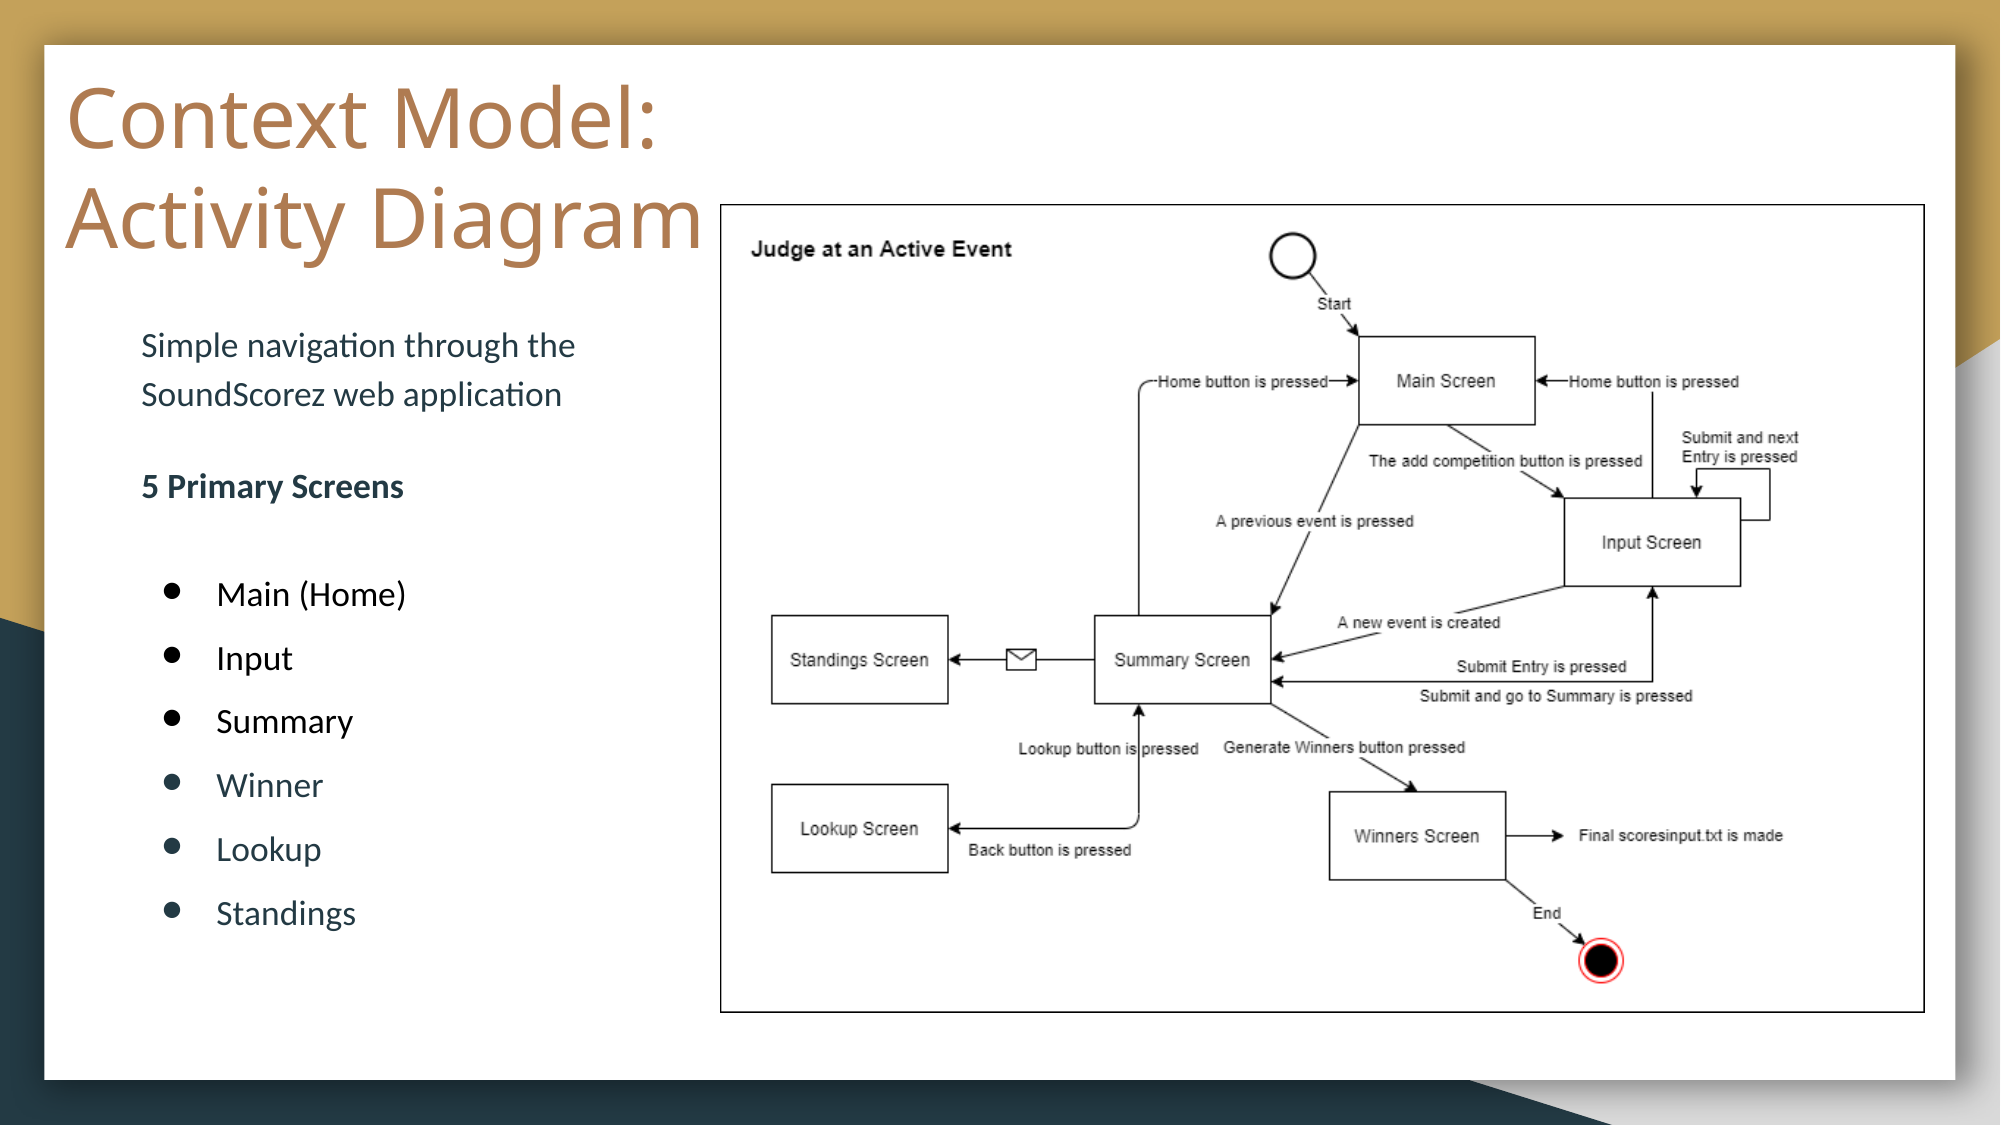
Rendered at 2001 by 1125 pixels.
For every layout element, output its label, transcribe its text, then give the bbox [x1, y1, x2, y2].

title Context Model: Activity Diagram [45, 44, 782, 343]
picture [720, 204, 1925, 1014]
list Simple navigation through the SoundScorez web application 5 Primary Screens Main (Home) Input Summary Winner Lookup Standings [121, 295, 640, 973]
